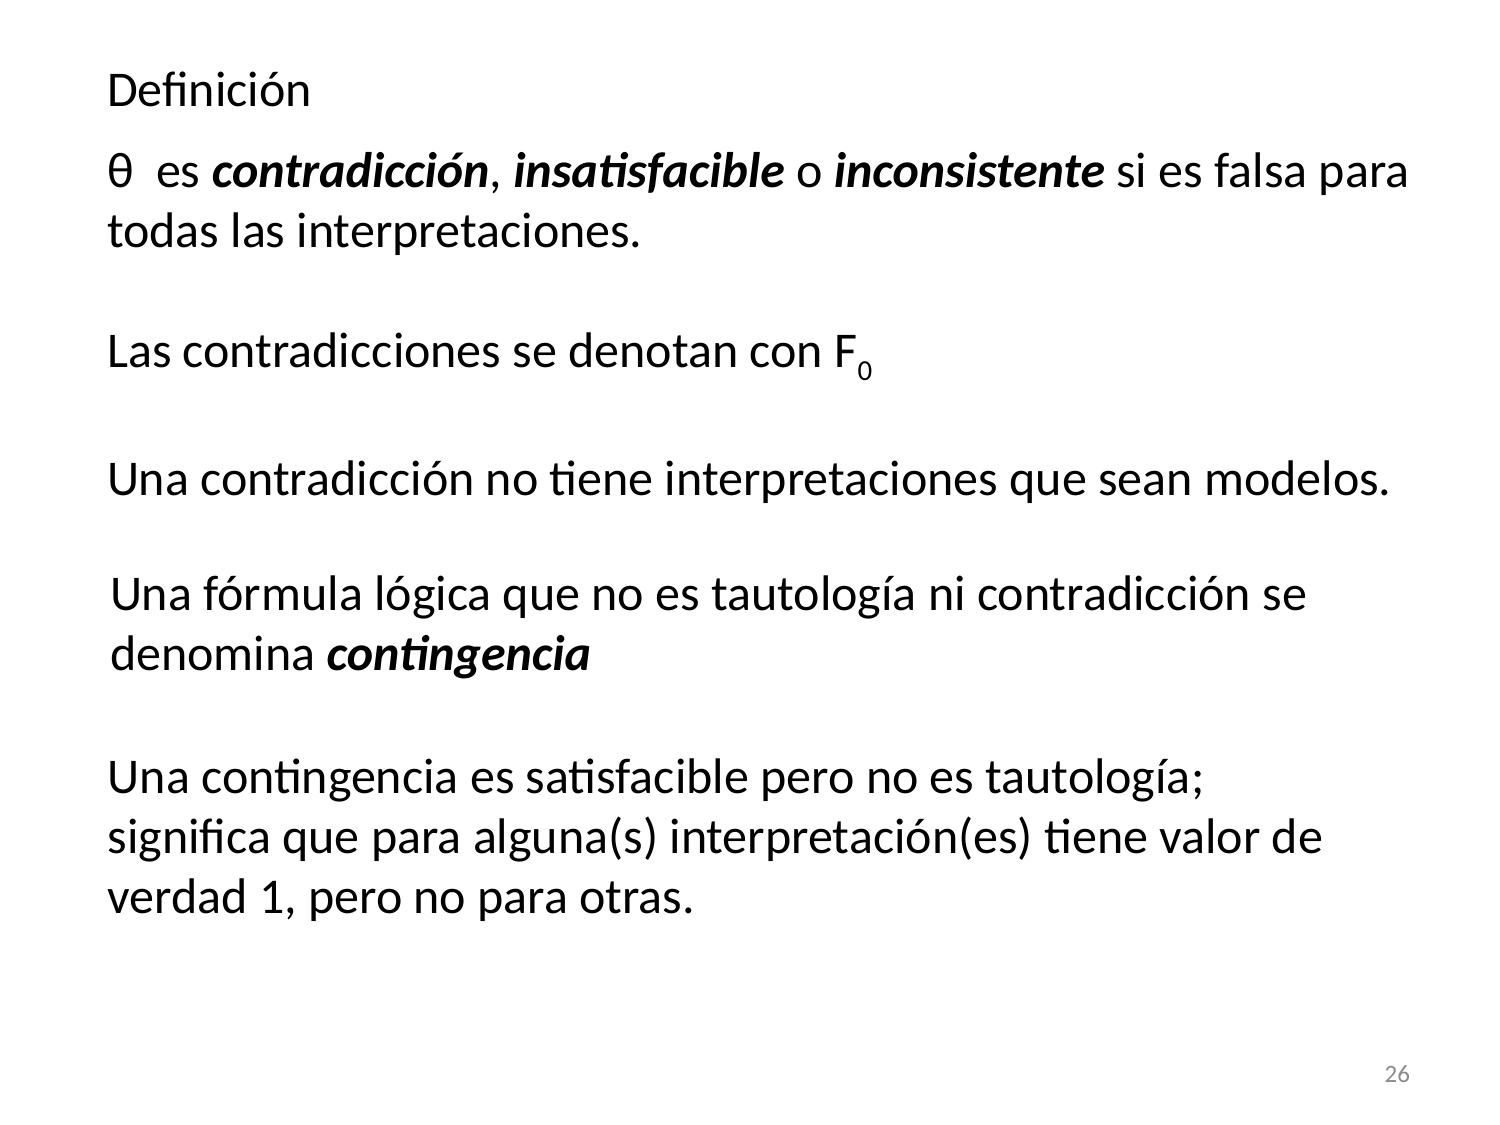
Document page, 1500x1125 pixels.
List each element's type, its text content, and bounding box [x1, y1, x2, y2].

text_box Definición [92, 48, 563, 124]
text_box Una contingencia es satisfacible pero no es tautología; significa que para alguna(s) interpretación(es) tiene valor de verdad 1, pero no para otras. [93, 736, 1360, 931]
text_box Una fórmula lógica que no es tautología ni contradicción se denomina contingencia [95, 553, 1405, 689]
text_box θ es contradicción, insatisfacible o inconsistente si es falsa para todas las interpretaciones. Las contradicciones se denotan con F0 Una contradicción no tiene interpretaciones que sean modelos. [92, 130, 1475, 514]
slide_number 26 [1074, 1042, 1425, 1103]
